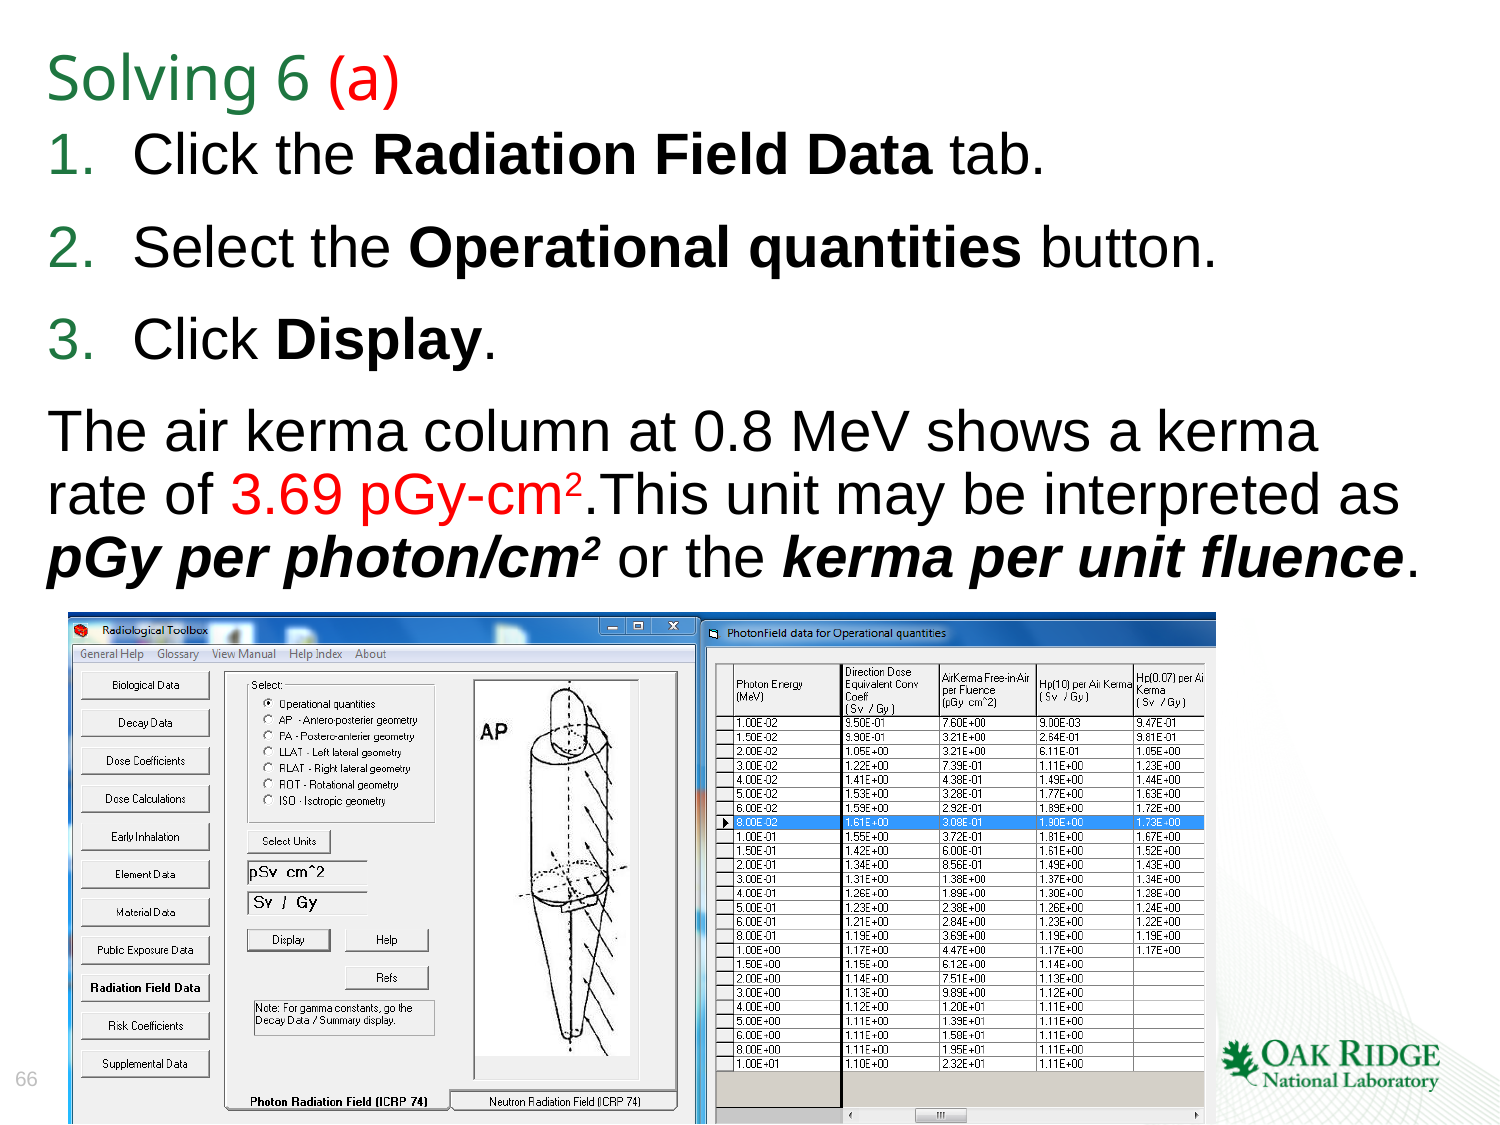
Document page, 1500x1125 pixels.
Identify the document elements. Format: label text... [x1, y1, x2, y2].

title Solving 6 (a) [31, 41, 1449, 122]
list Click the Radiation Field Data tab. Select the Operational quantities button. Click Display. The air kerma column at 0.8 MeV shows a kerma rate of 3.69 pGy‐cm2.This unit may be interpreted as pGy per photon/cm2 or the kerma per unit fluence. [32, 117, 1451, 806]
picture [67, 297, 1500, 1125]
